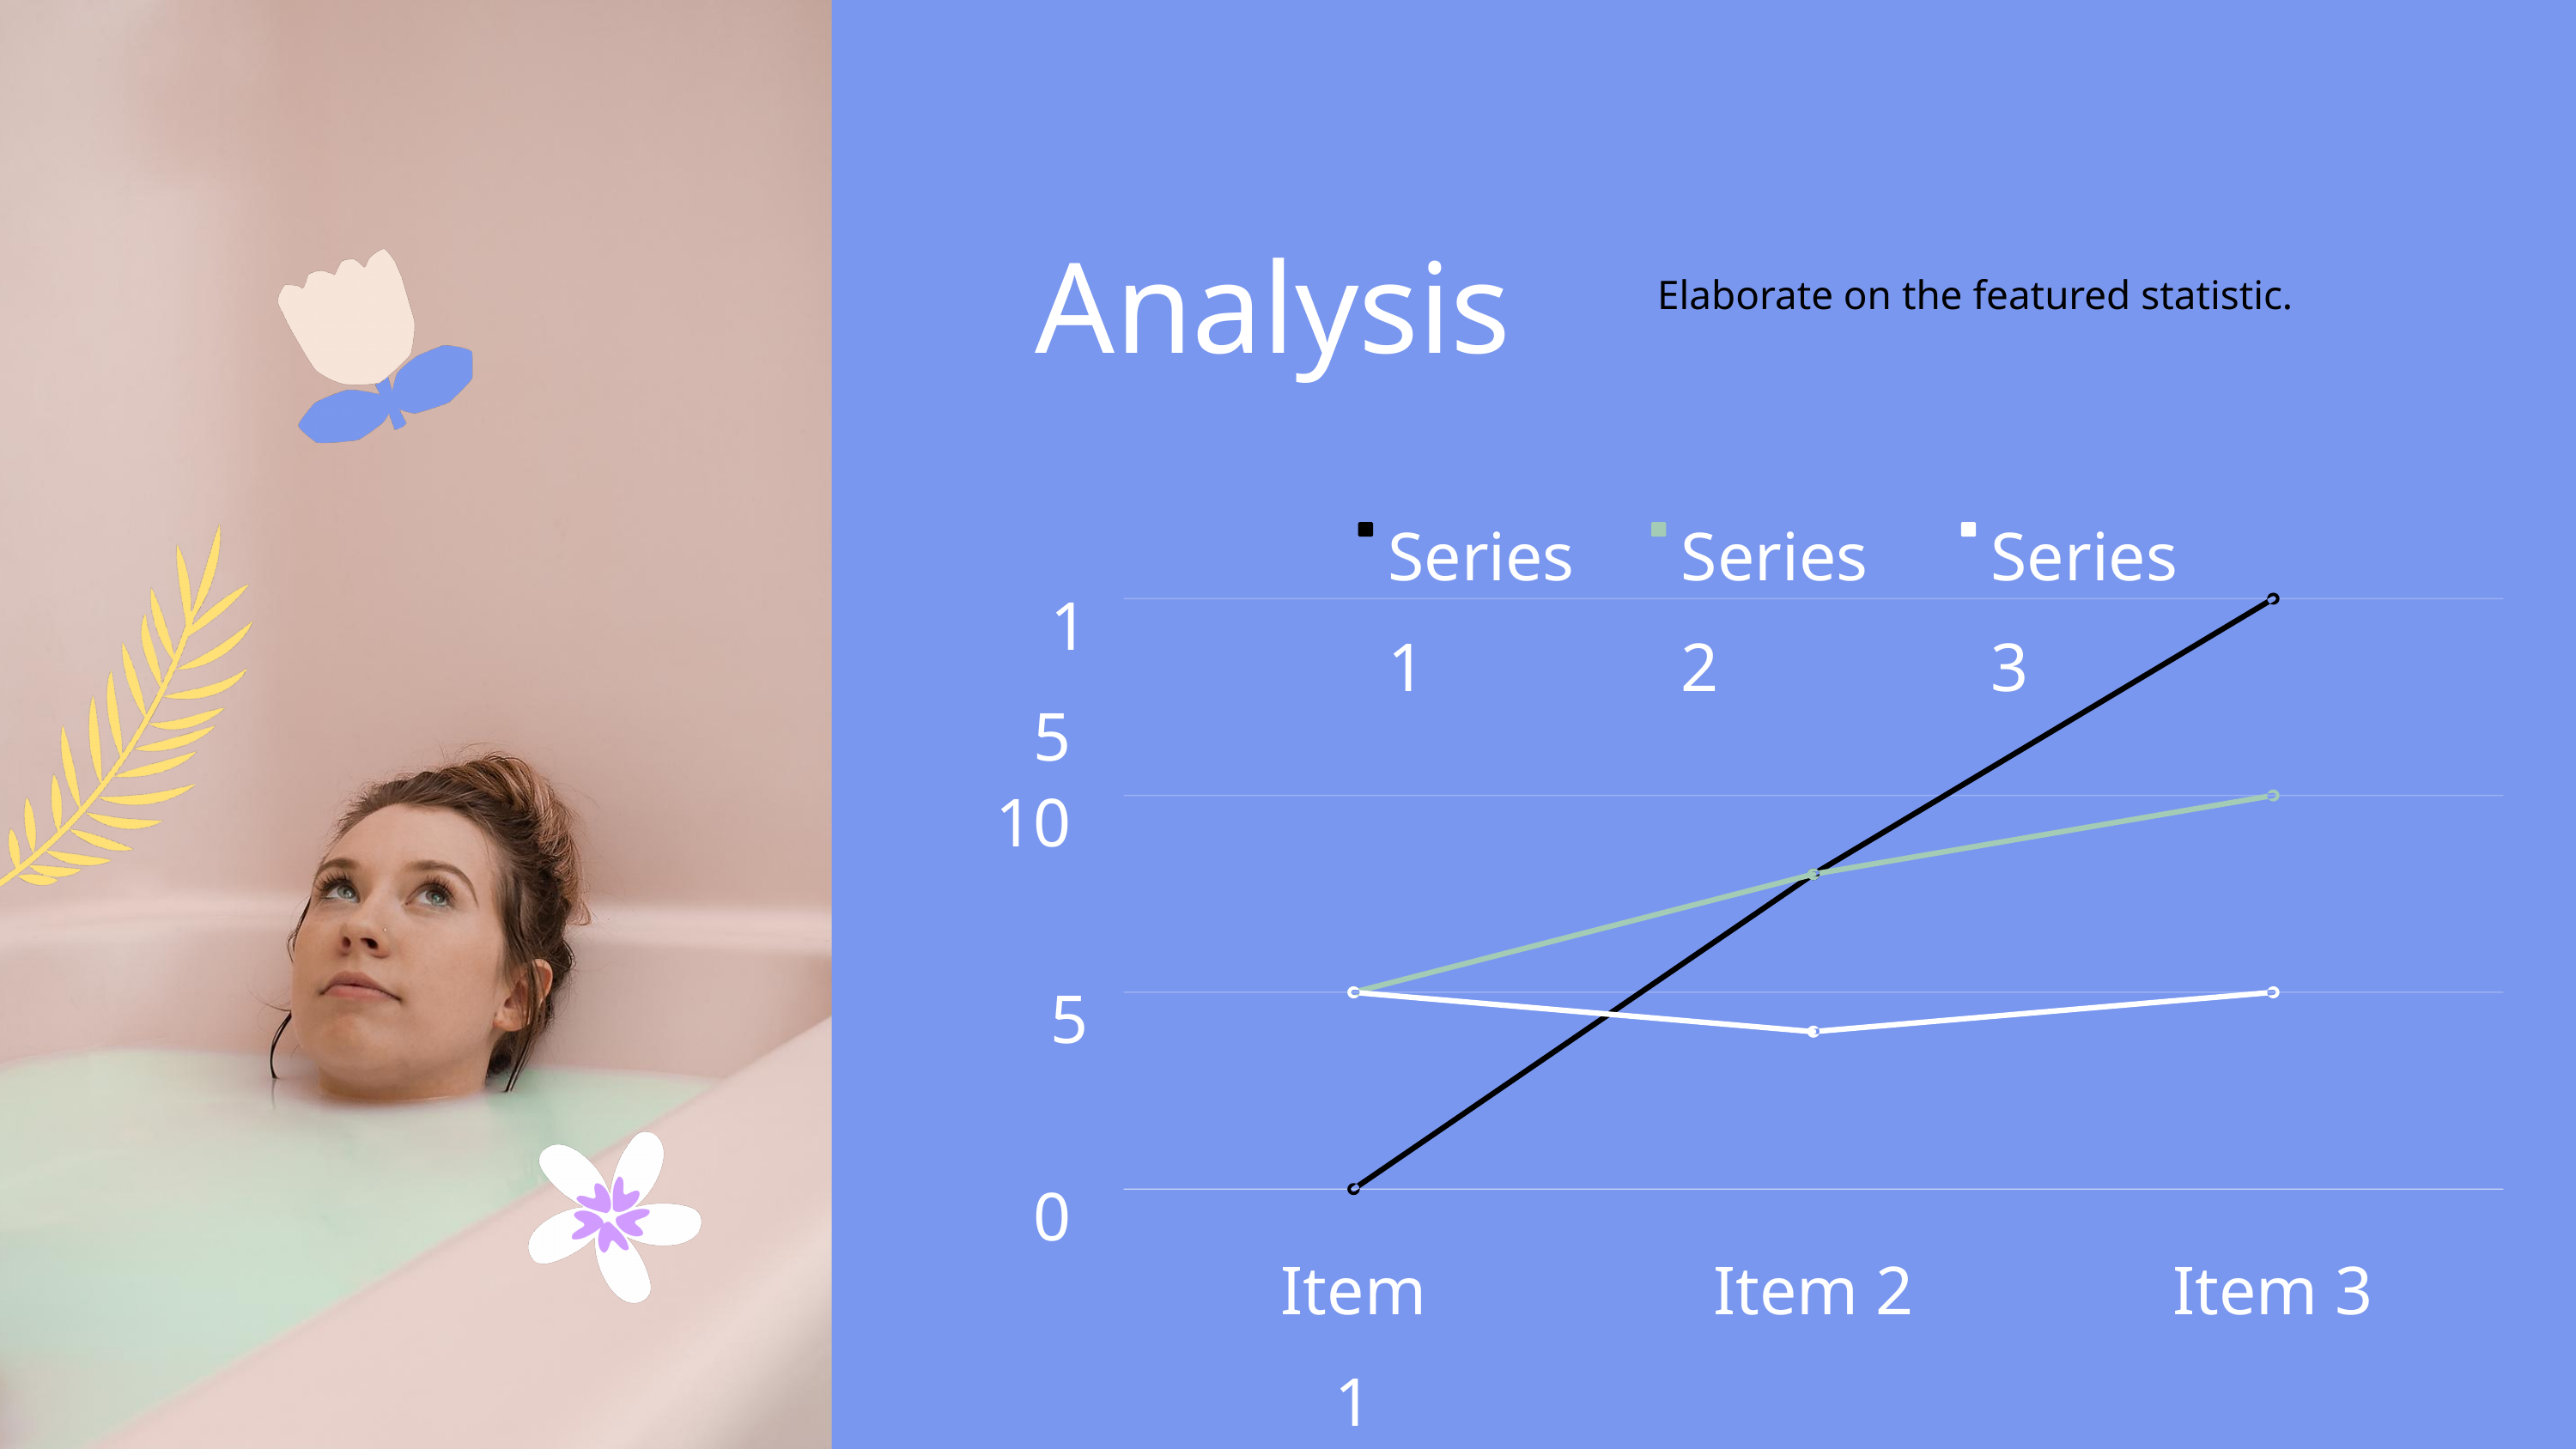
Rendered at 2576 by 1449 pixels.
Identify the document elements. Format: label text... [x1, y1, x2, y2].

text_box Analysis [1035, 197, 1613, 379]
picture [0, 0, 833, 1449]
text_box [990, 482, 2504, 1298]
text_box Elaborate on the featured statistic. [1657, 256, 2432, 318]
